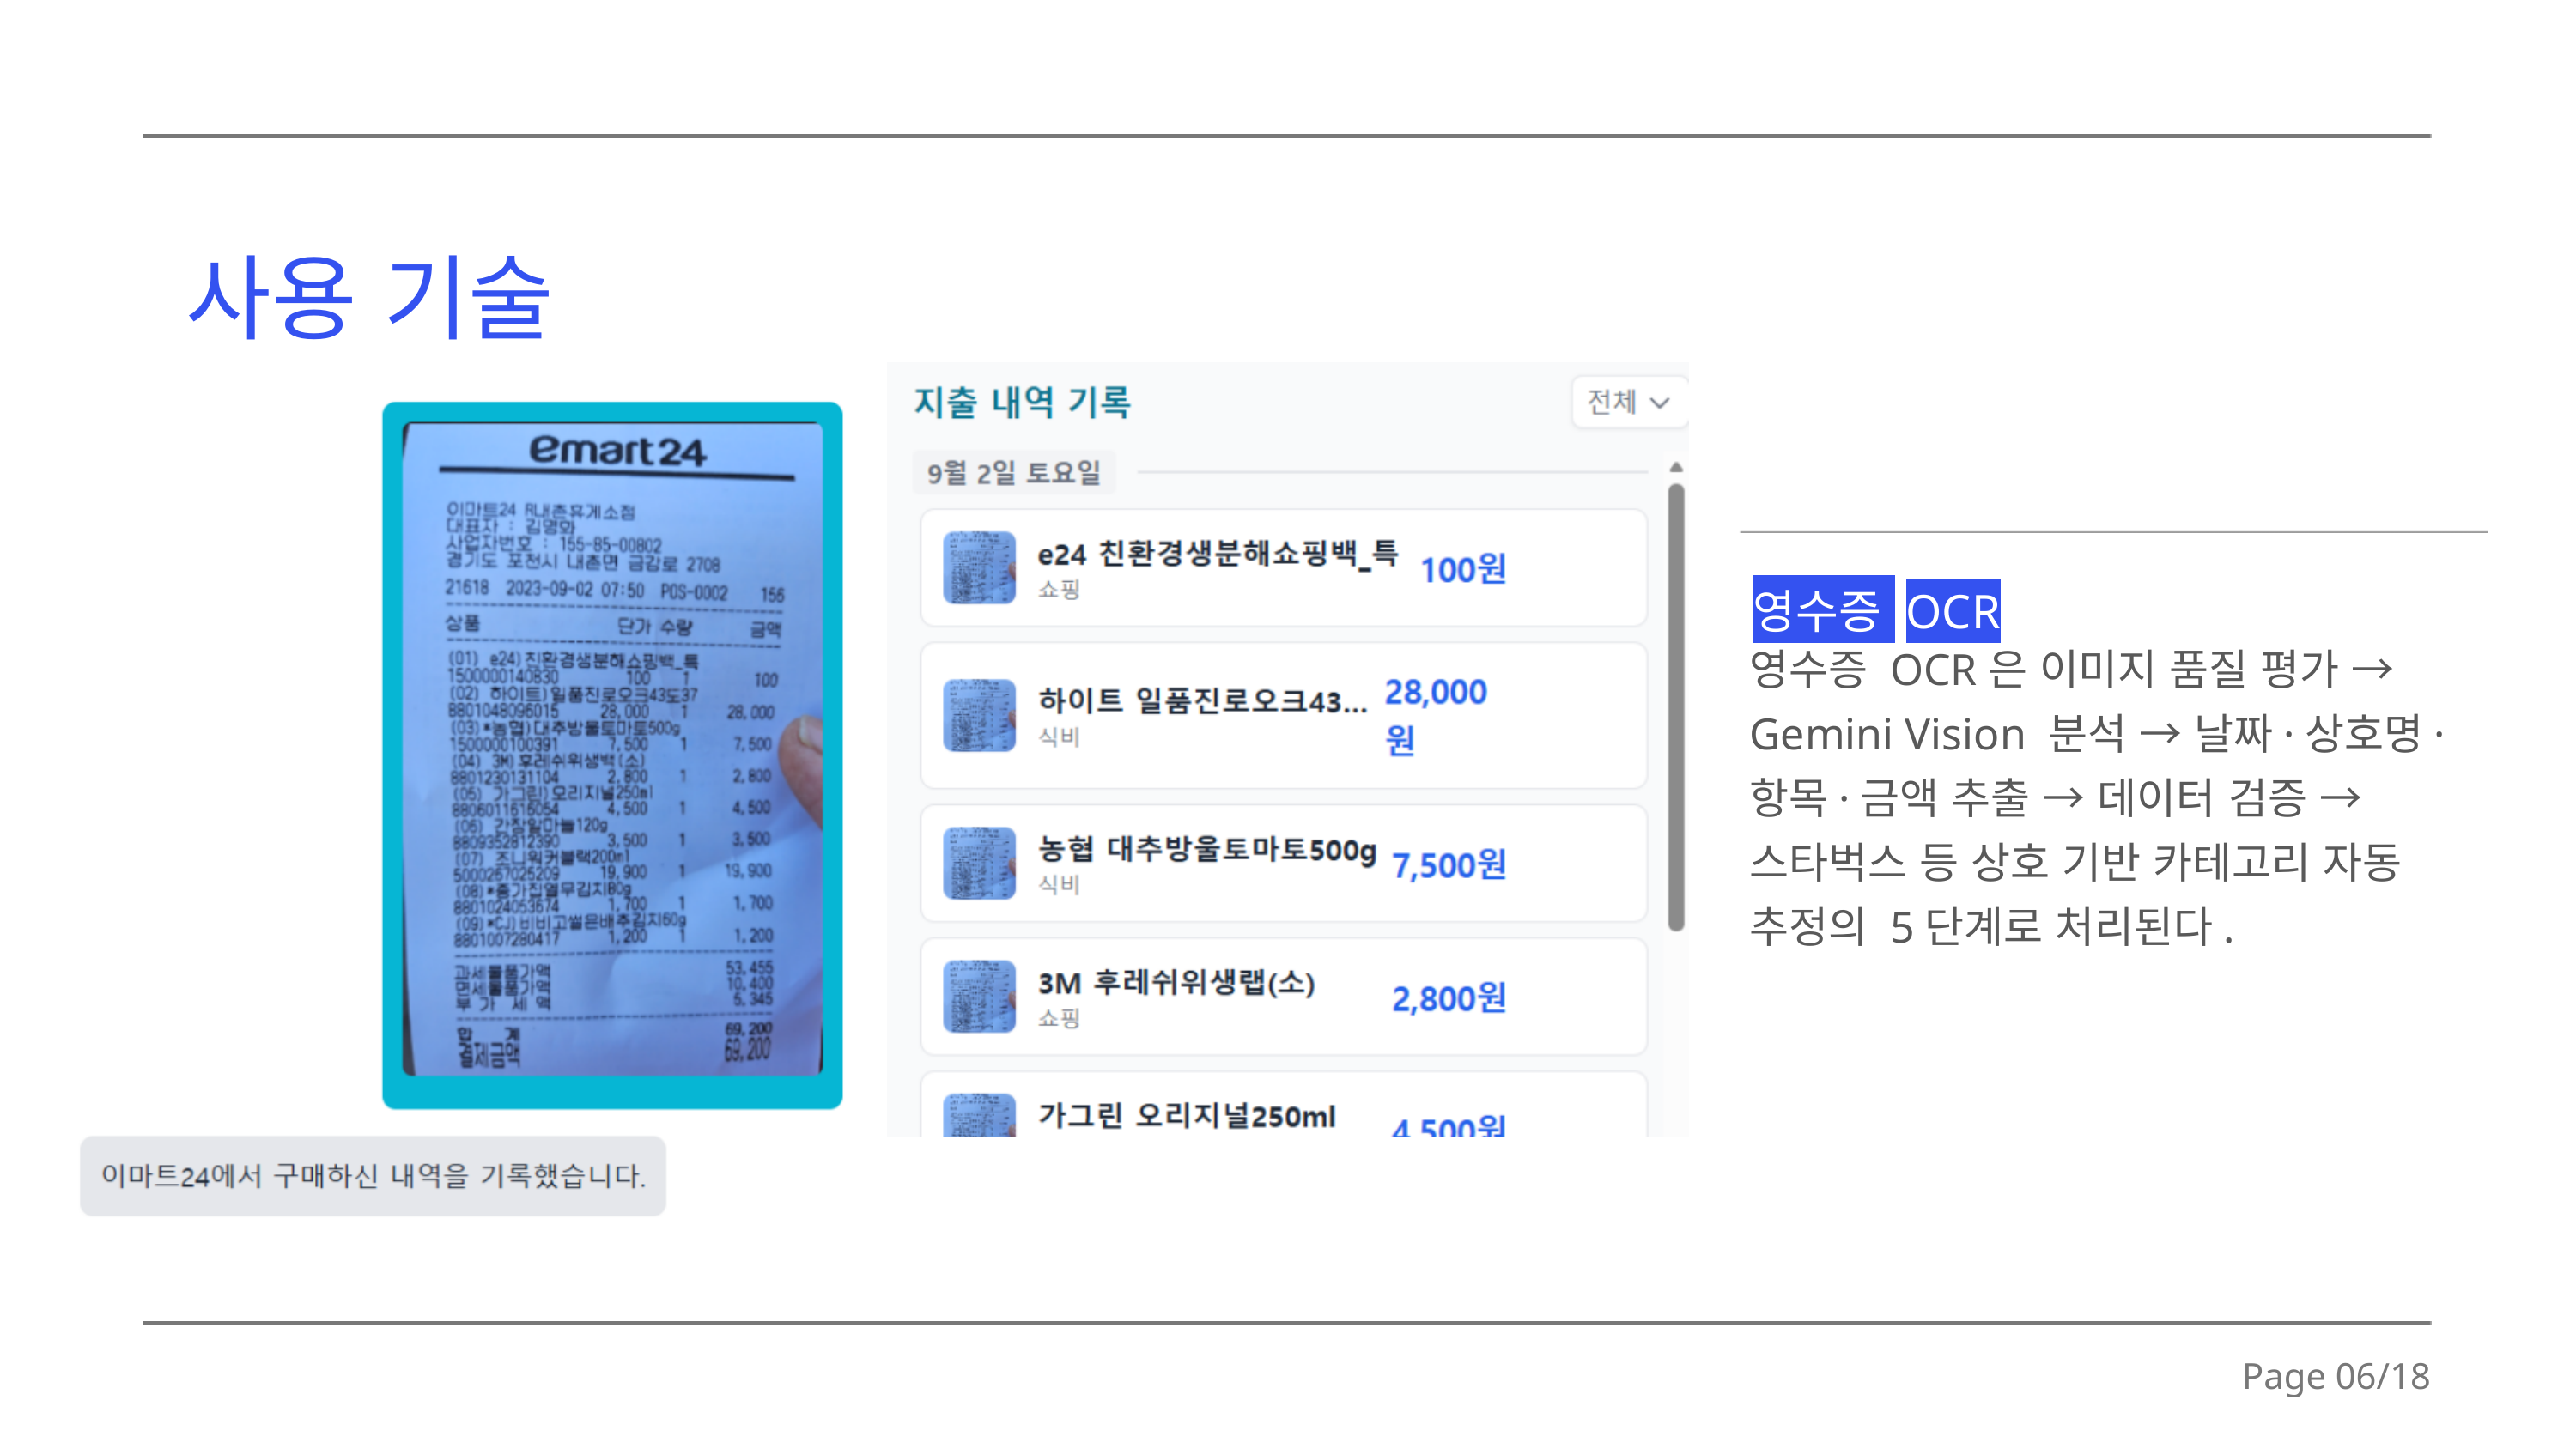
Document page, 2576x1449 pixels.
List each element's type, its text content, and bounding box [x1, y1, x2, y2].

text_box Page 06/18 [2238, 1351, 2432, 1403]
picture [69, 382, 848, 1233]
text_box 사용 기술 [143, 228, 1737, 360]
picture [143, 133, 2432, 138]
picture [1738, 530, 2489, 534]
picture [887, 362, 1689, 1138]
picture [143, 1321, 2432, 1325]
text_box 영수증 OCR은 이미지 품질 평가 → Gemini Vision 분석 → 날짜·상호명·항목·금액 추출 → 데이터 검증 → 스타벅스 등 상호 기반 카테고리 자동 추정의 5단계로 처리된다. [1749, 663, 2523, 918]
text_box 영수증 OCR [1753, 579, 2252, 646]
